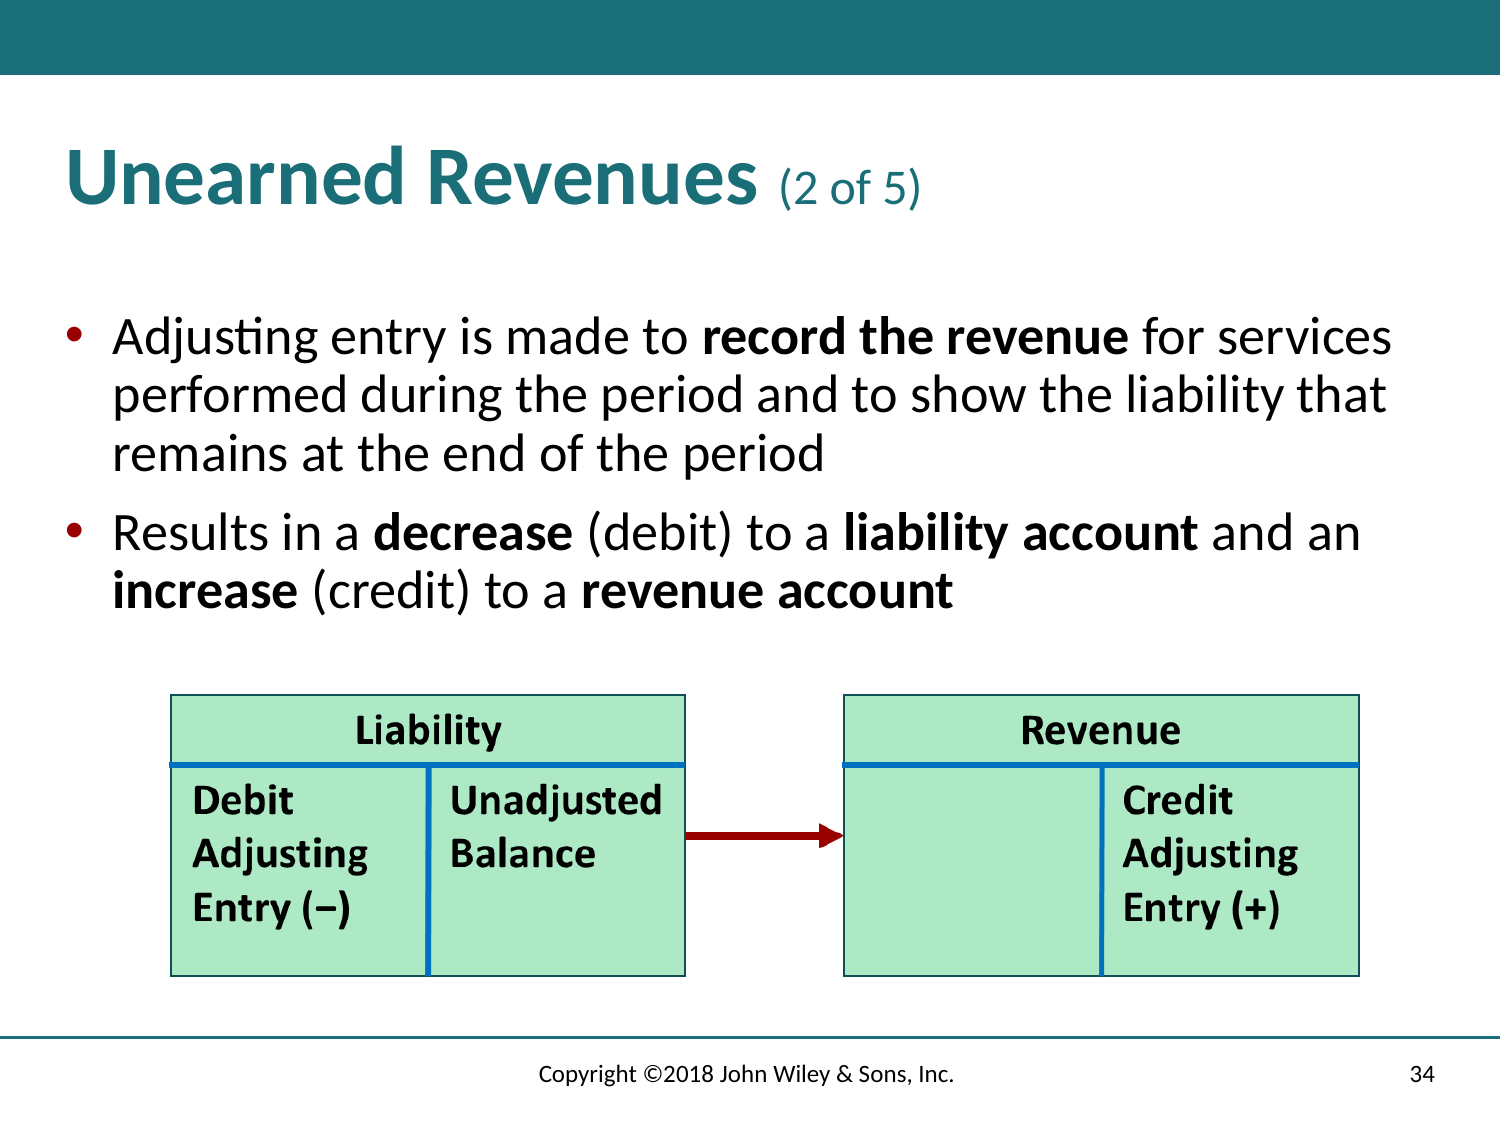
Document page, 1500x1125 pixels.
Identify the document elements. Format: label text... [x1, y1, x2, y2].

slide_number 34 [1059, 1042, 1450, 1103]
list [164, 687, 1361, 978]
list Adjusting entry is made to record the revenue for services performed during the period and to show the liability that remains at the end of the period Results in a decrease (debit) to a liability account and an increase (credit) to a revenue account [50, 299, 1450, 638]
title Unearned Revenues (2 of 5) [50, 125, 1450, 258]
footer Copyright ©2018 John Wiley & Sons, Inc. [496, 1042, 1004, 1103]
